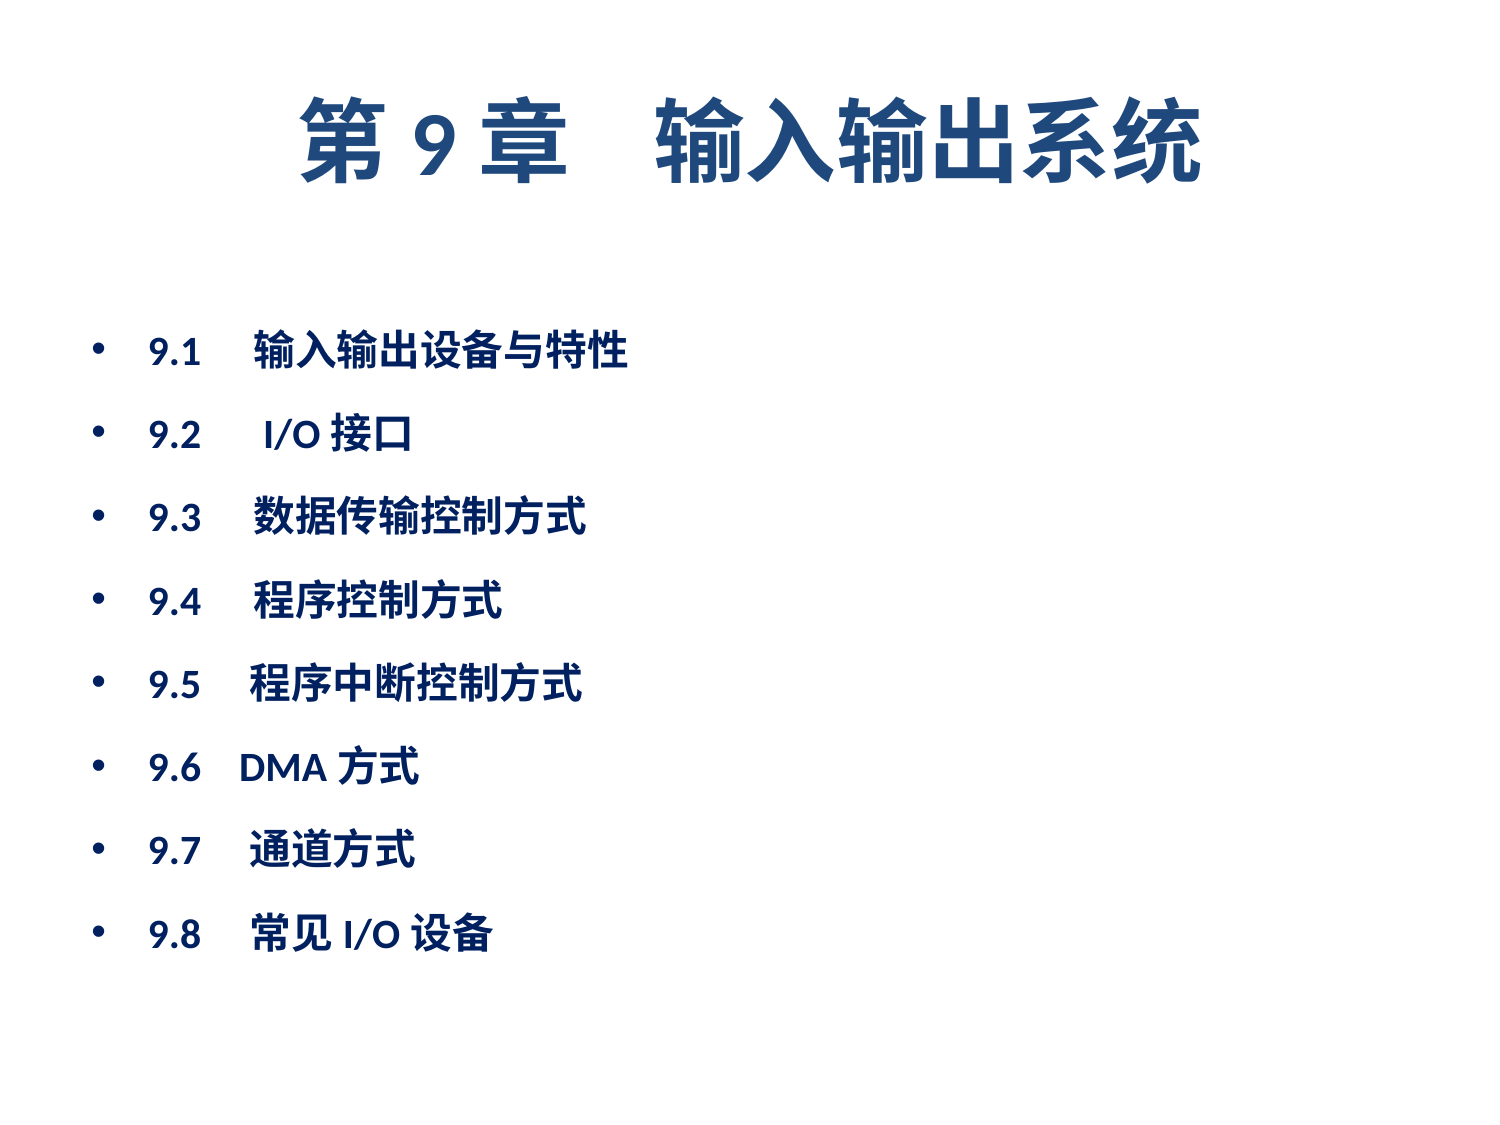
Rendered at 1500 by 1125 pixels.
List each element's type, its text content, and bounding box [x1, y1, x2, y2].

title 第9章 输入输出系统 [75, 45, 1425, 233]
list 9.1 输入输出设备与特性 9.2 I/O接口 9.3 数据传输控制方式 9.4 程序控制方式 9.5 程序中断控制方式 9.6 DMA方式 9.7 通道方式 9.8 常见I/O设备 [76, 290, 1427, 1034]
